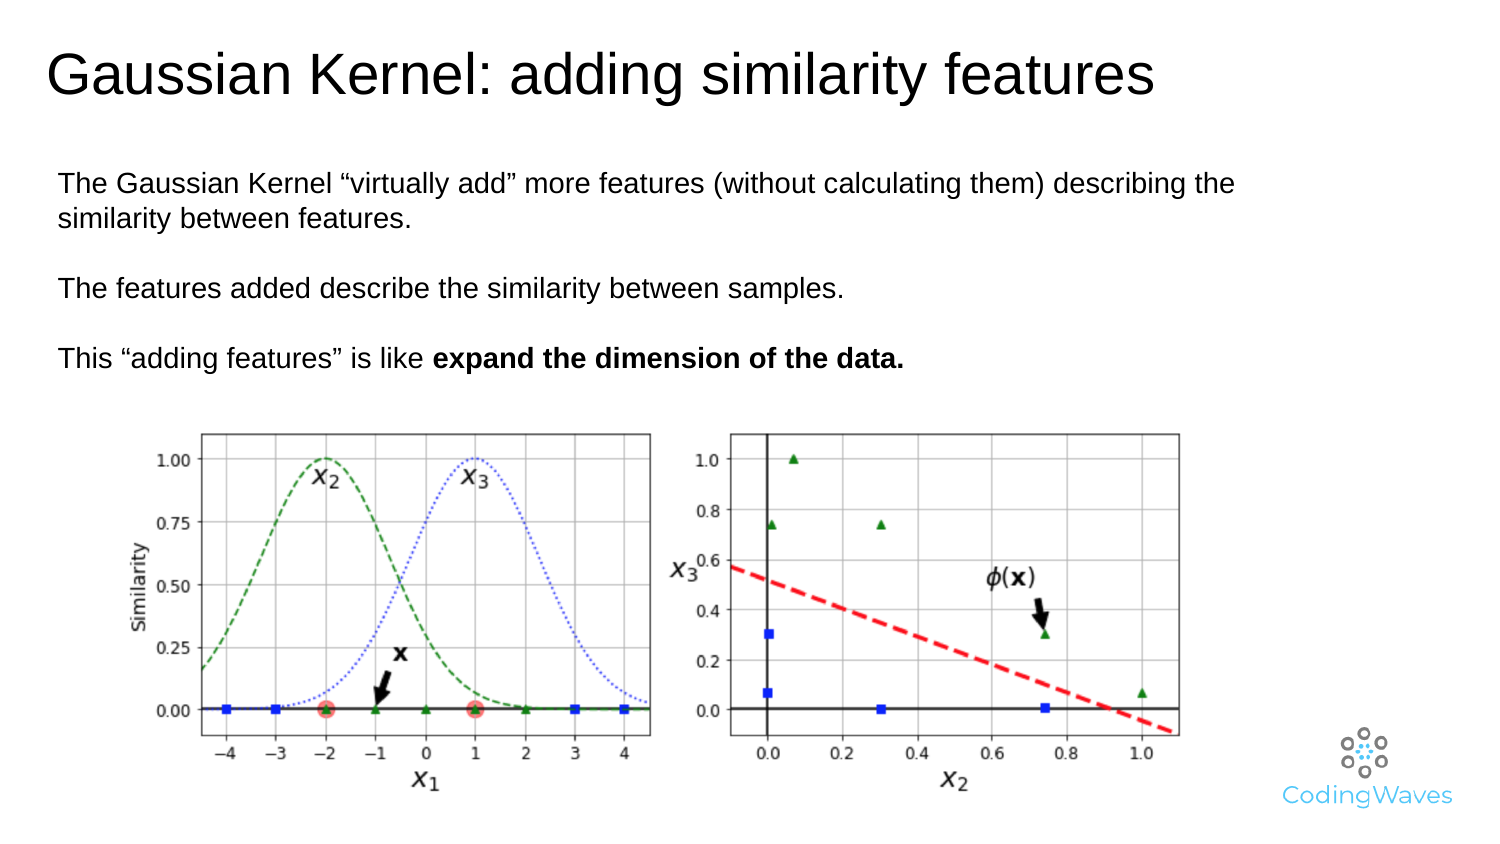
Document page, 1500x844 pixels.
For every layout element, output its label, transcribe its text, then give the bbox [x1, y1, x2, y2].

picture [1277, 719, 1461, 814]
picture [97, 409, 1215, 811]
text_box The Gaussian Kernel “virtually add” more features (without calculating them) describing the similarity between features. The features added describe the similarity between samples. This “adding features” is like expand the dimension of the data. [42, 149, 1287, 218]
title Gaussian Kernel: adding similarity features [31, 20, 1203, 115]
